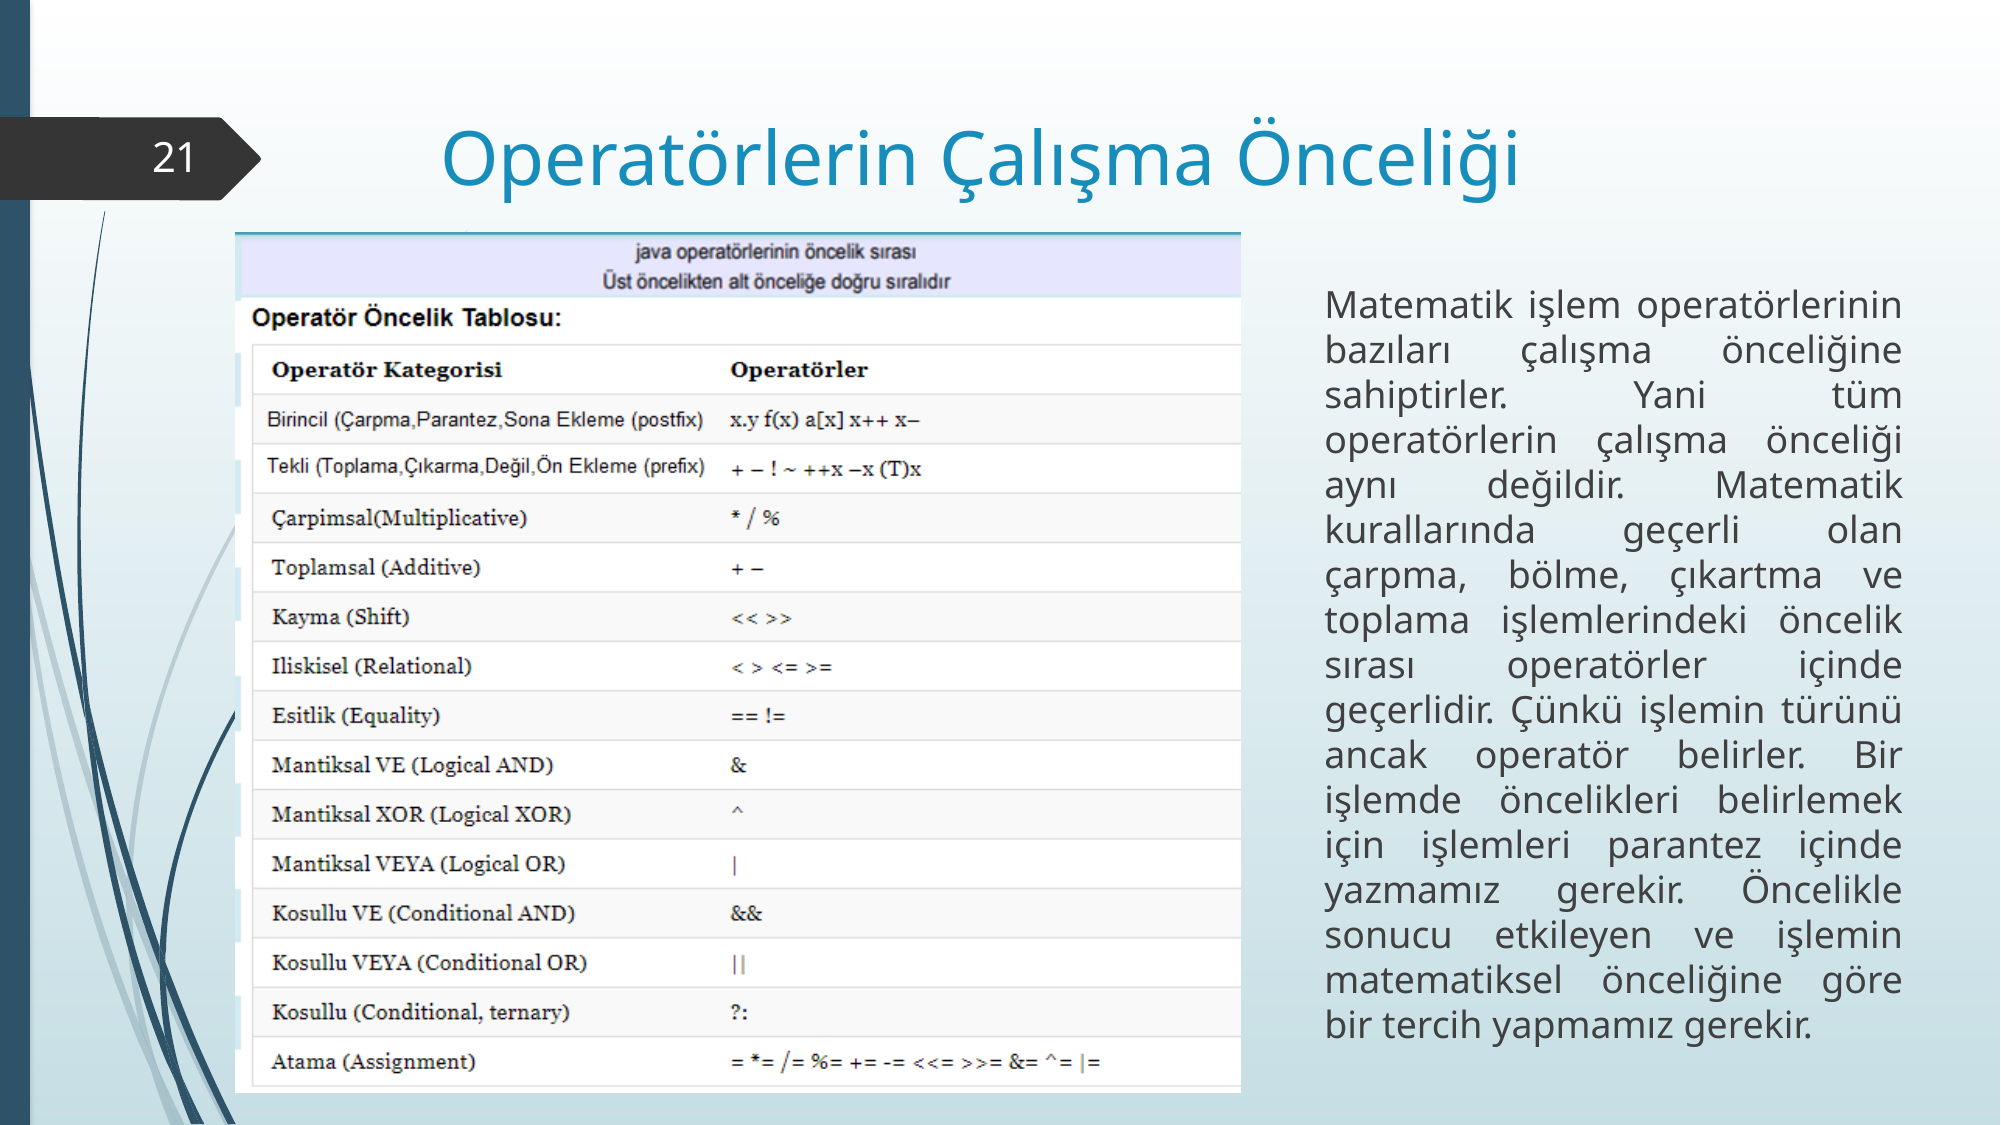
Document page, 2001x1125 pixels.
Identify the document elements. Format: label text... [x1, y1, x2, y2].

picture [235, 232, 1241, 1094]
slide_number 21 [87, 129, 216, 190]
title Operatörlerin Çalışma Önceliği [425, 102, 1888, 313]
list Matematik işlem operatörlerinin bazıları çalışma önceliğine sahiptirler. Yani tüm operatörlerin çalışma önceliği aynı değildir. Matematik kurallarında geçerli olan çarpma, bölme, çıkartma ve toplama işlemlerindeki öncelik sırası operatörler içinde geçerlidir. Çünkü işlemin türünü ancak operatör belirler. Bir işlemde öncelikleri belirlemek için işlemleri parantez içinde yazmamız gerekir. Öncelikle sonucu etkileyen ve işlemin matematiksel önceliğine göre bir tercih yapmamız gerekir. [1309, 207, 1919, 1119]
